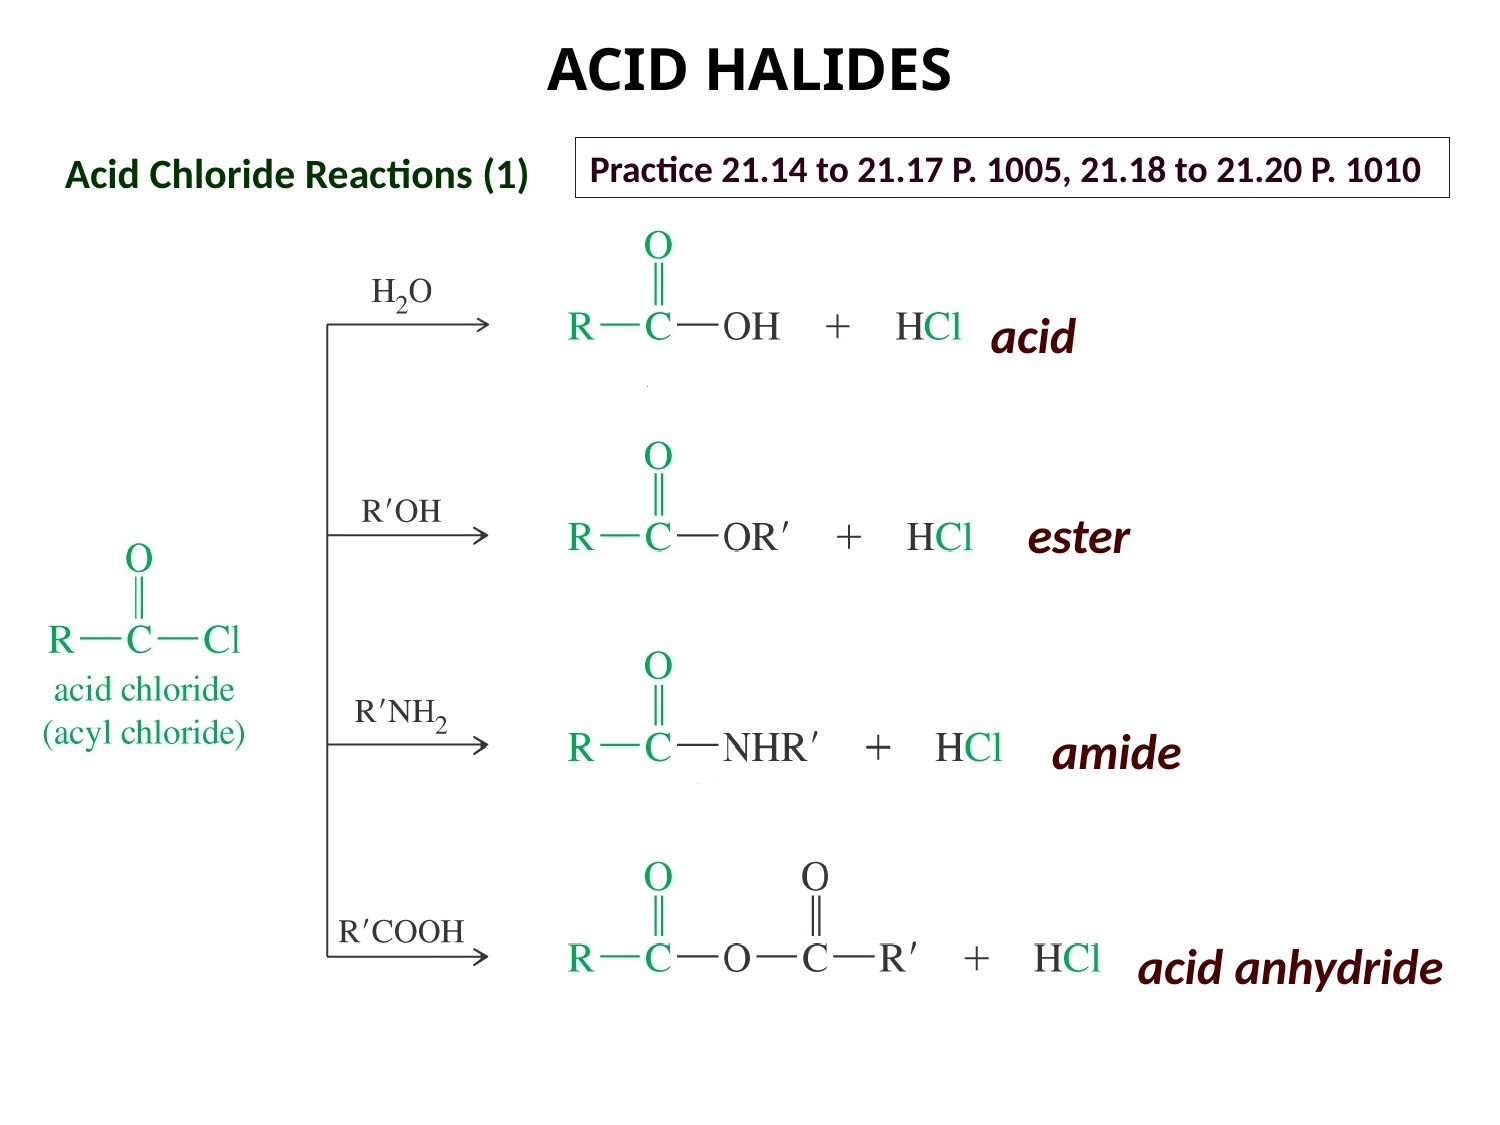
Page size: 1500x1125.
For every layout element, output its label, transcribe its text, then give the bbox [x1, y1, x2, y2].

text_box ACID HALIDES Acid Chloride Reactions (1) [50, 24, 1450, 222]
text_box Practice 21.14 to 21.17 P. 1005, 21.18 to 21.20 P. 1010 [575, 137, 1450, 198]
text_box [37, 224, 1472, 1004]
